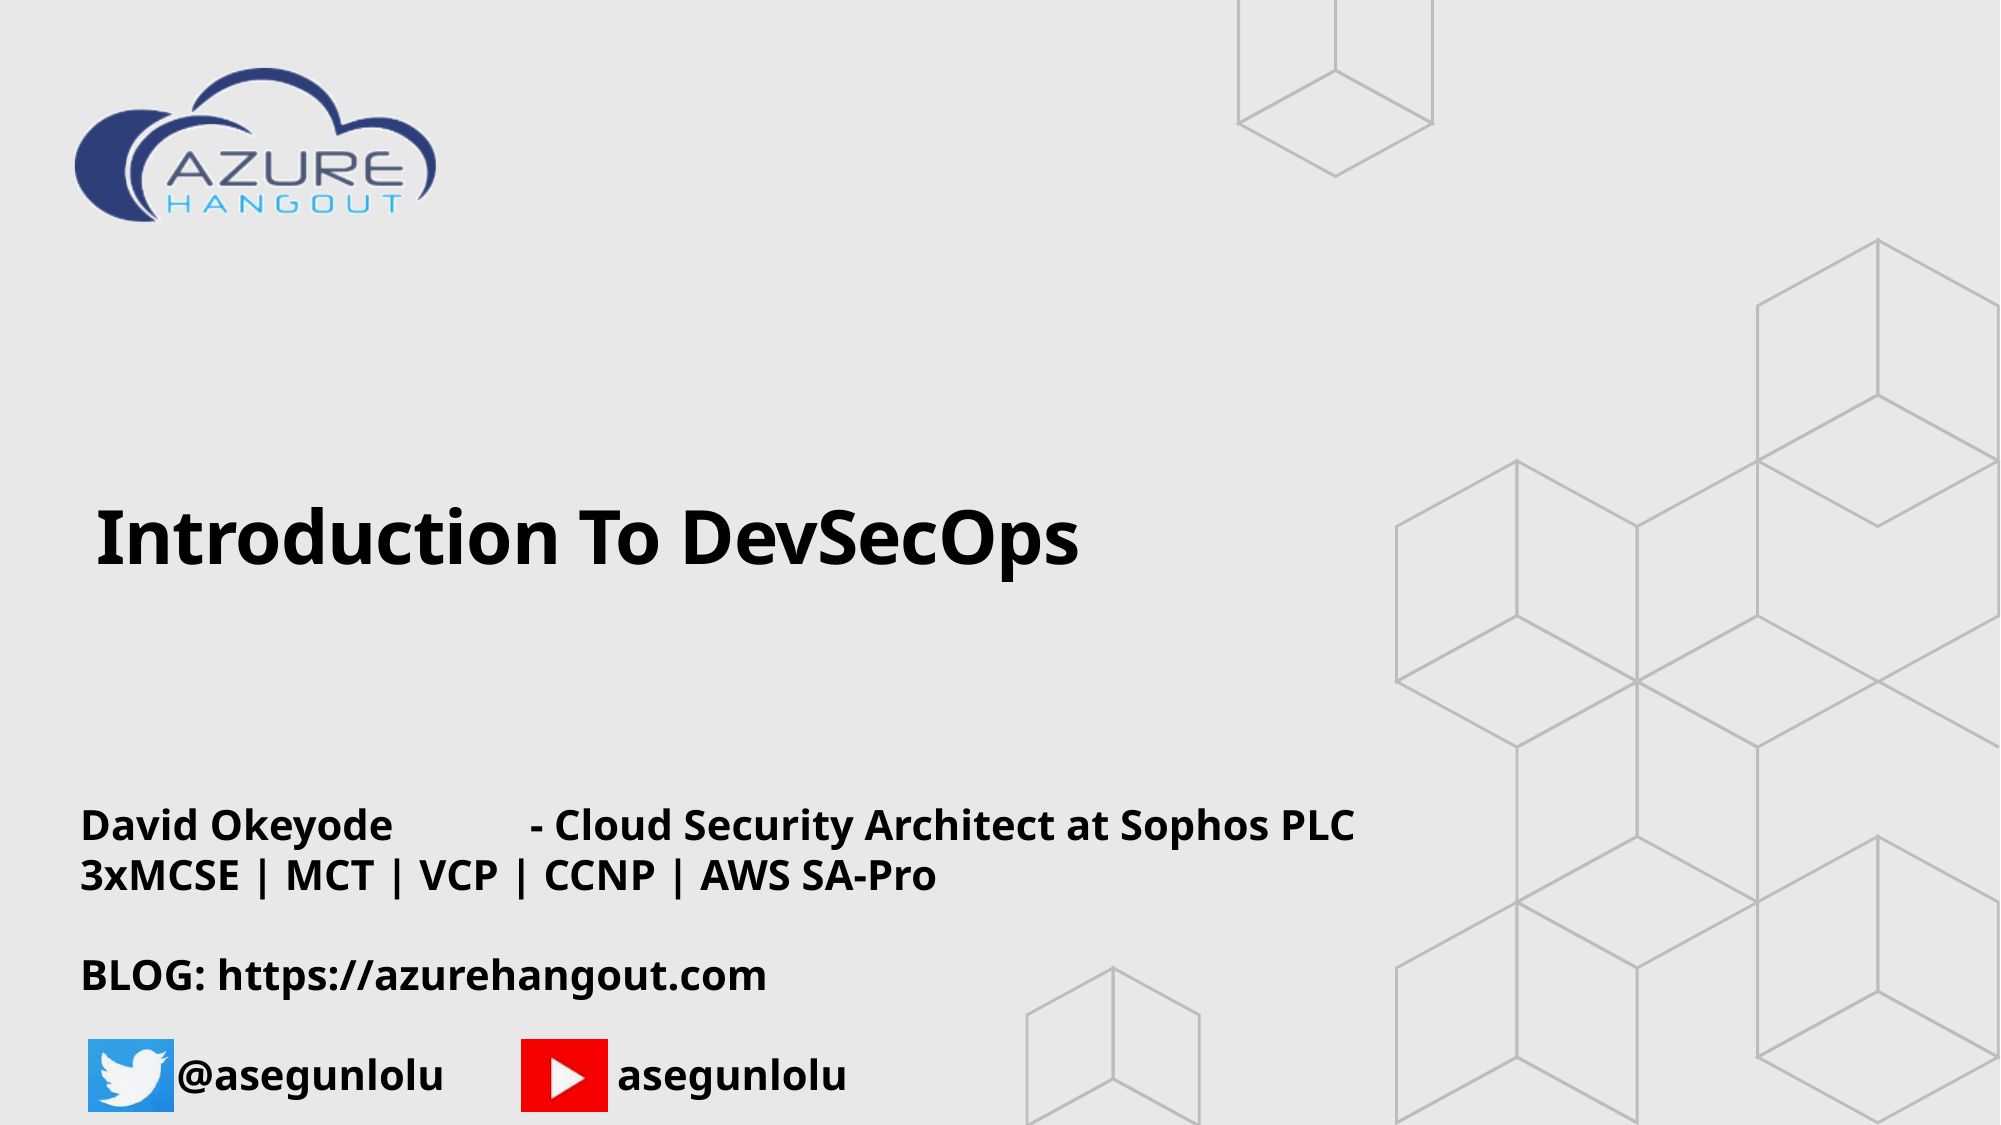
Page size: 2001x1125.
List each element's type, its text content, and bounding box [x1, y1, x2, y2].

picture [0, 57, 452, 227]
picture [87, 1038, 175, 1112]
list David Okeyode - Cloud Security Architect at Sophos PLC 3xMCSE | MCT | VCP | CCNP | AWS SA-Pro BLOG: https://azurehangout.com @asegunlolu asegunlolu [79, 798, 1418, 1102]
title Introduction To DevSecOps [96, 488, 1193, 580]
picture [521, 1038, 608, 1112]
